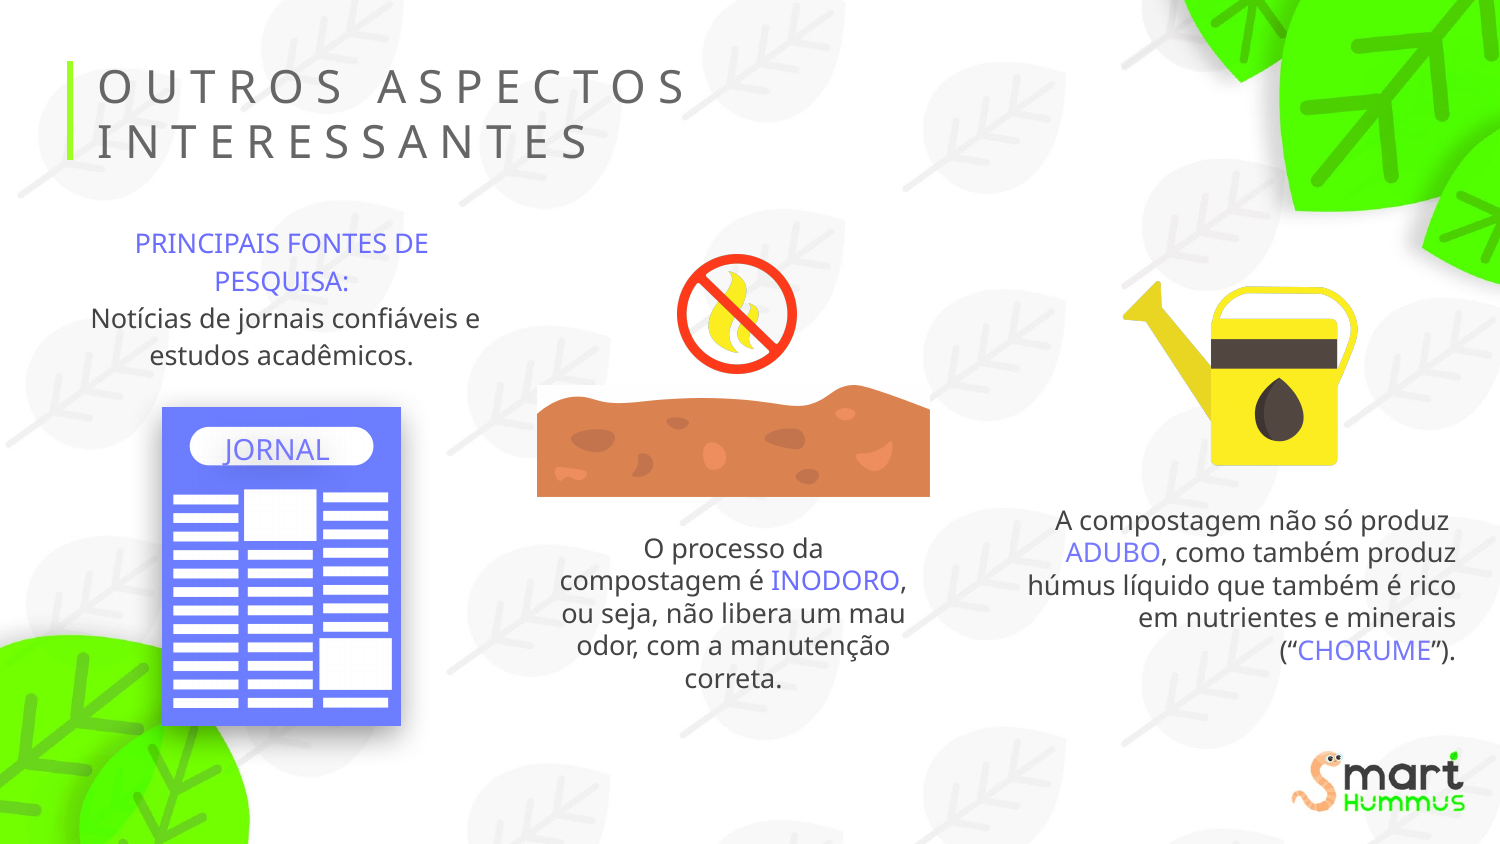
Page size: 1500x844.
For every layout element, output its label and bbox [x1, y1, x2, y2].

picture [0, 0, 1500, 844]
text_box [162, 407, 402, 727]
text_box [537, 253, 930, 497]
